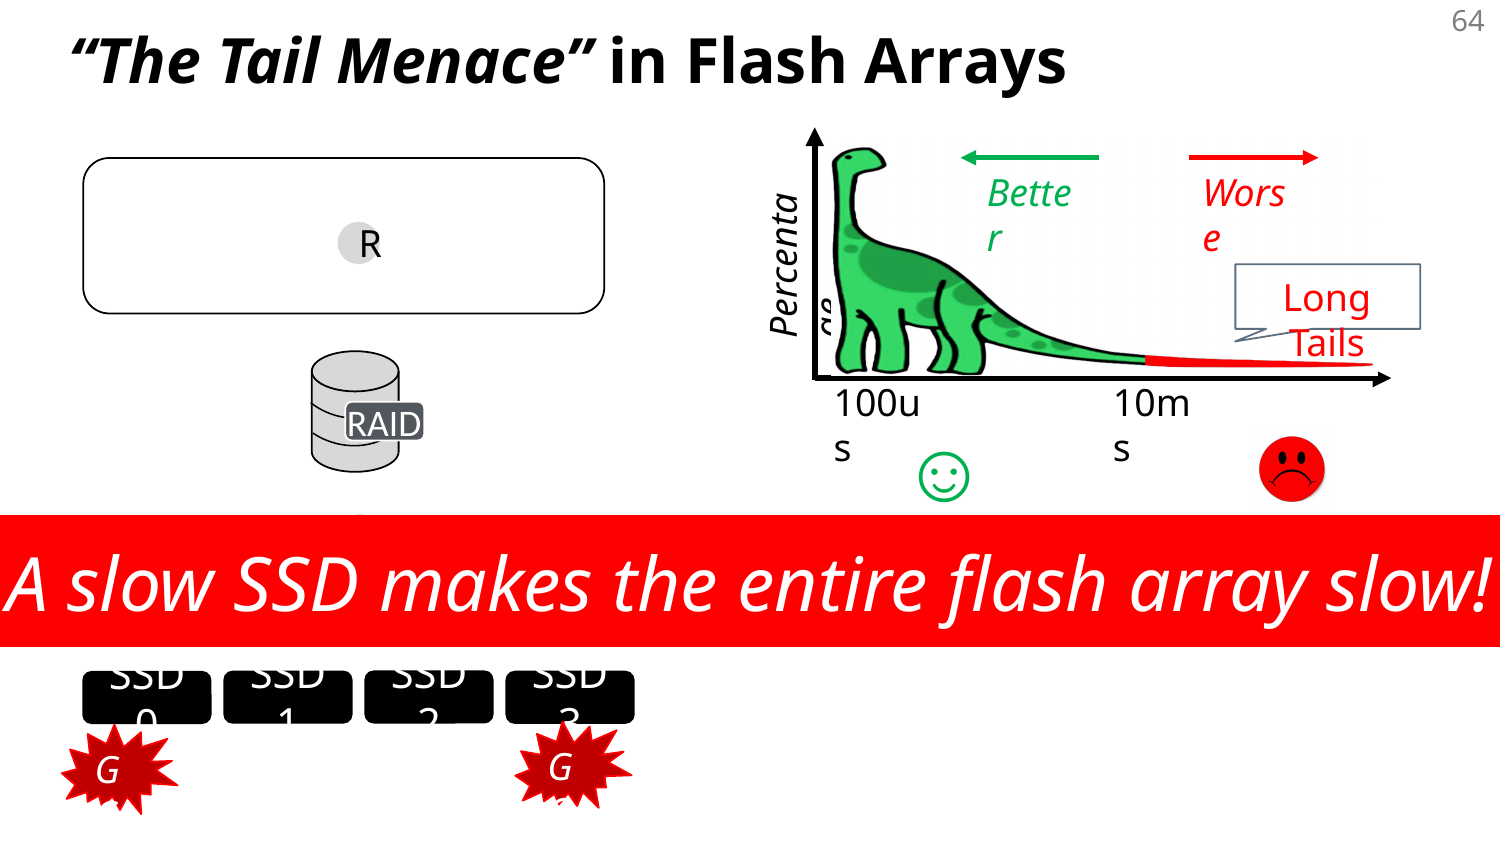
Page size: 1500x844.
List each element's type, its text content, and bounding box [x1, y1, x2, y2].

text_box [1233, 263, 1421, 330]
text_box ☺ [886, 409, 1004, 515]
title “The Tail Menace” in Flash Arrays [53, 28, 1459, 104]
text_box R [337, 221, 380, 265]
text_box [83, 157, 605, 314]
text_box 100us [818, 388, 939, 477]
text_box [960, 157, 1100, 223]
text_box A slow SSD makes the entire flash array slow! [0, 515, 1500, 647]
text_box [66, 718, 176, 825]
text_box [519, 714, 629, 822]
text_box SSD2 [365, 671, 493, 723]
text_box SSD0 [83, 671, 211, 724]
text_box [276, 291, 438, 473]
text_box 10ms [1098, 388, 1210, 477]
picture [1247, 424, 1336, 513]
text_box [1187, 157, 1319, 223]
text_box Percentage [751, 169, 809, 354]
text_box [814, 127, 1392, 381]
text_box SSD3 [506, 671, 634, 723]
picture [830, 141, 1378, 376]
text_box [327, 506, 392, 563]
text_box SSD1 [224, 671, 352, 723]
